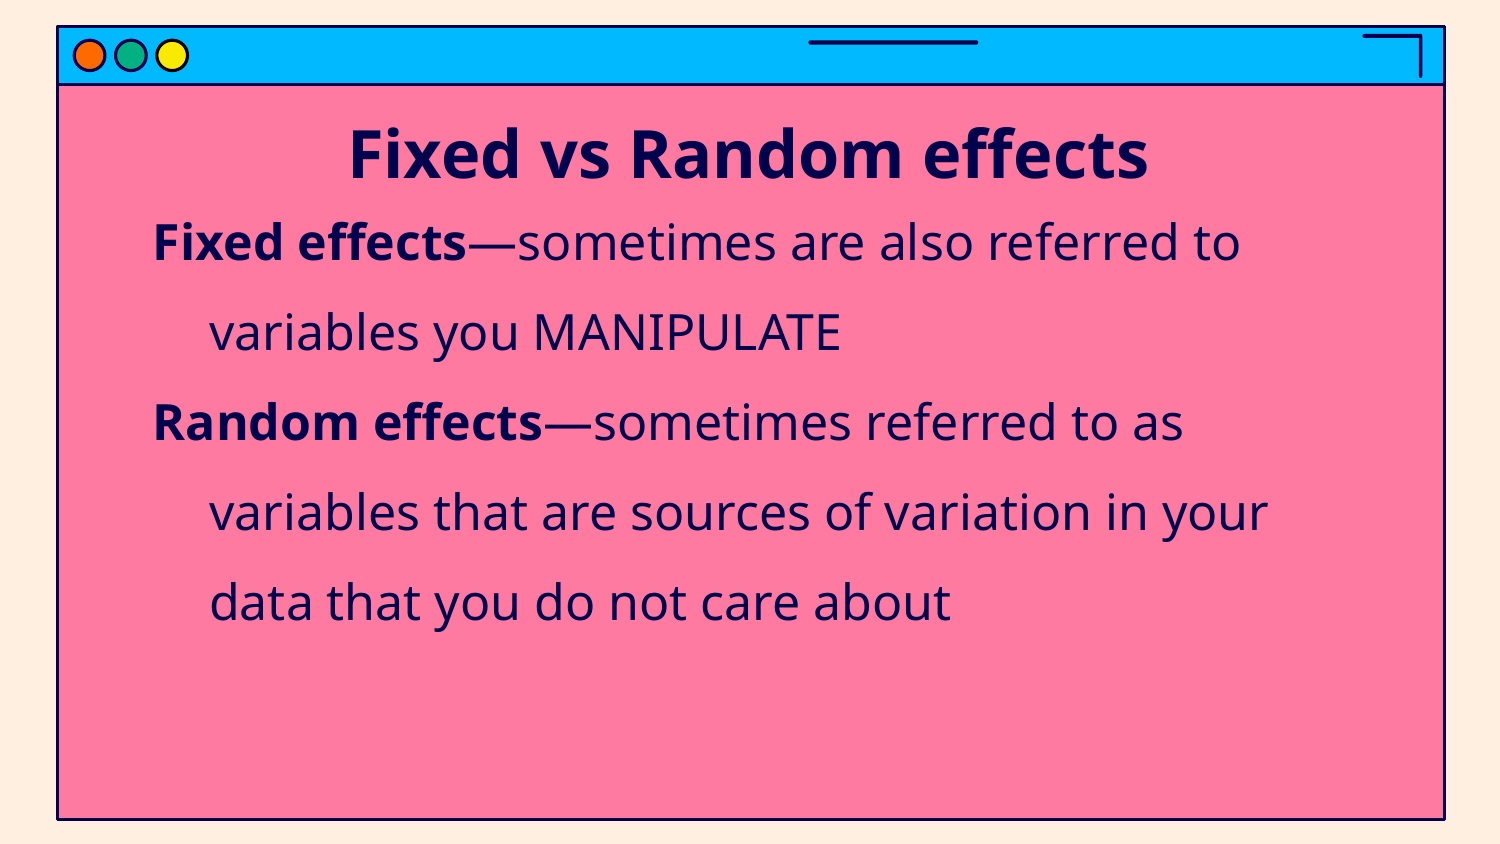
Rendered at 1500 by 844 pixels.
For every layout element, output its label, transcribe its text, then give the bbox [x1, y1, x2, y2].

text_box Fixed effects—sometimes are also referred to variables you MANIPULATE Random effects—sometimes referred to as variables that are sources of variation in your data that you do not care about [119, 165, 1373, 692]
title Fixed vs Random effects [114, 96, 1383, 191]
